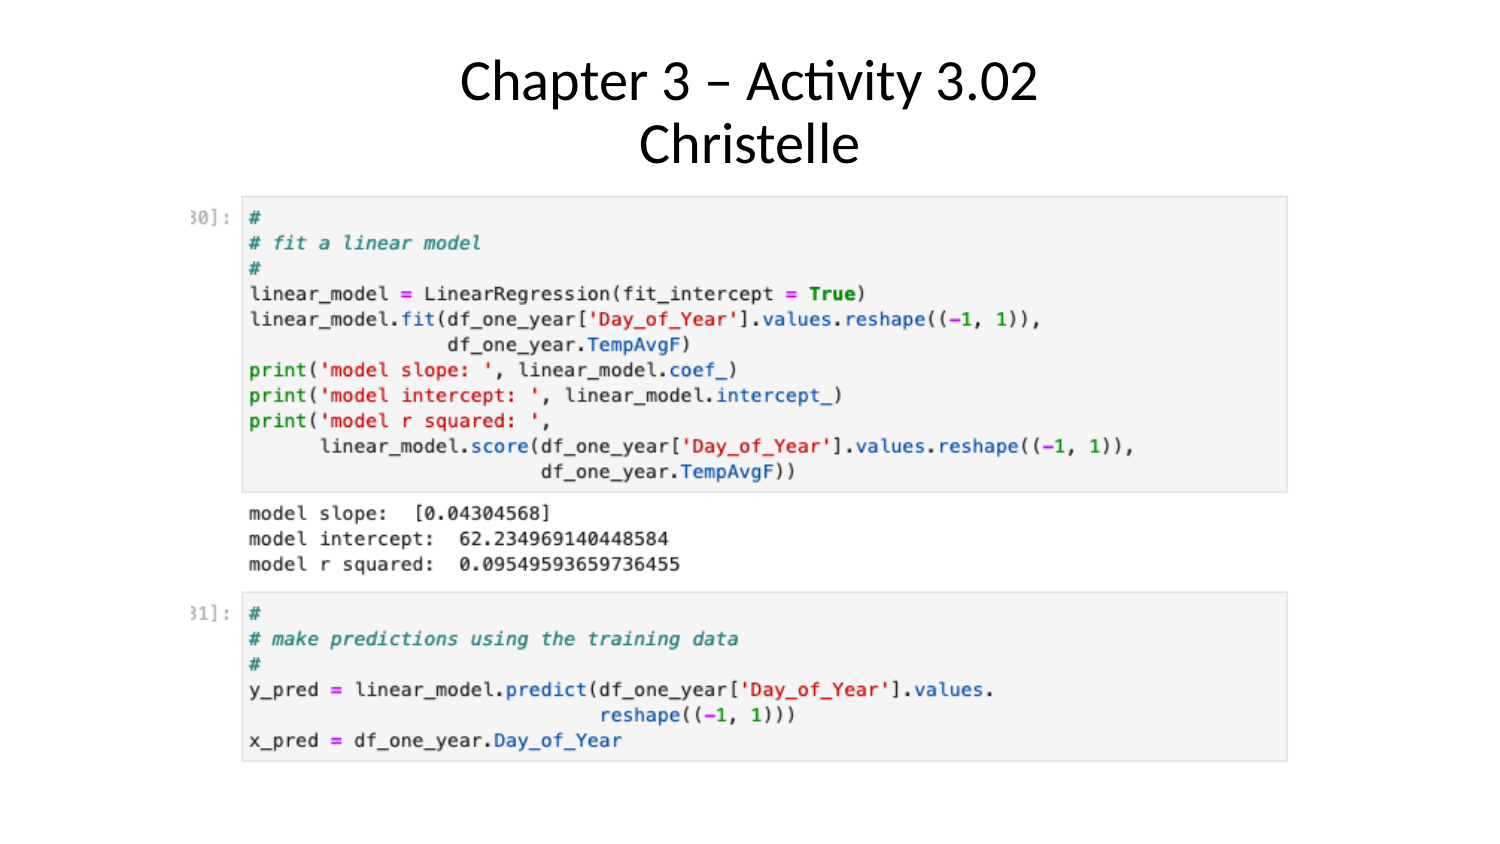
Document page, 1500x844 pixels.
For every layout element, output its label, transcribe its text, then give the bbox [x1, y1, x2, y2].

picture [190, 184, 1310, 771]
title Chapter 3 – Activity 3.02 Christelle [103, 44, 1397, 208]
